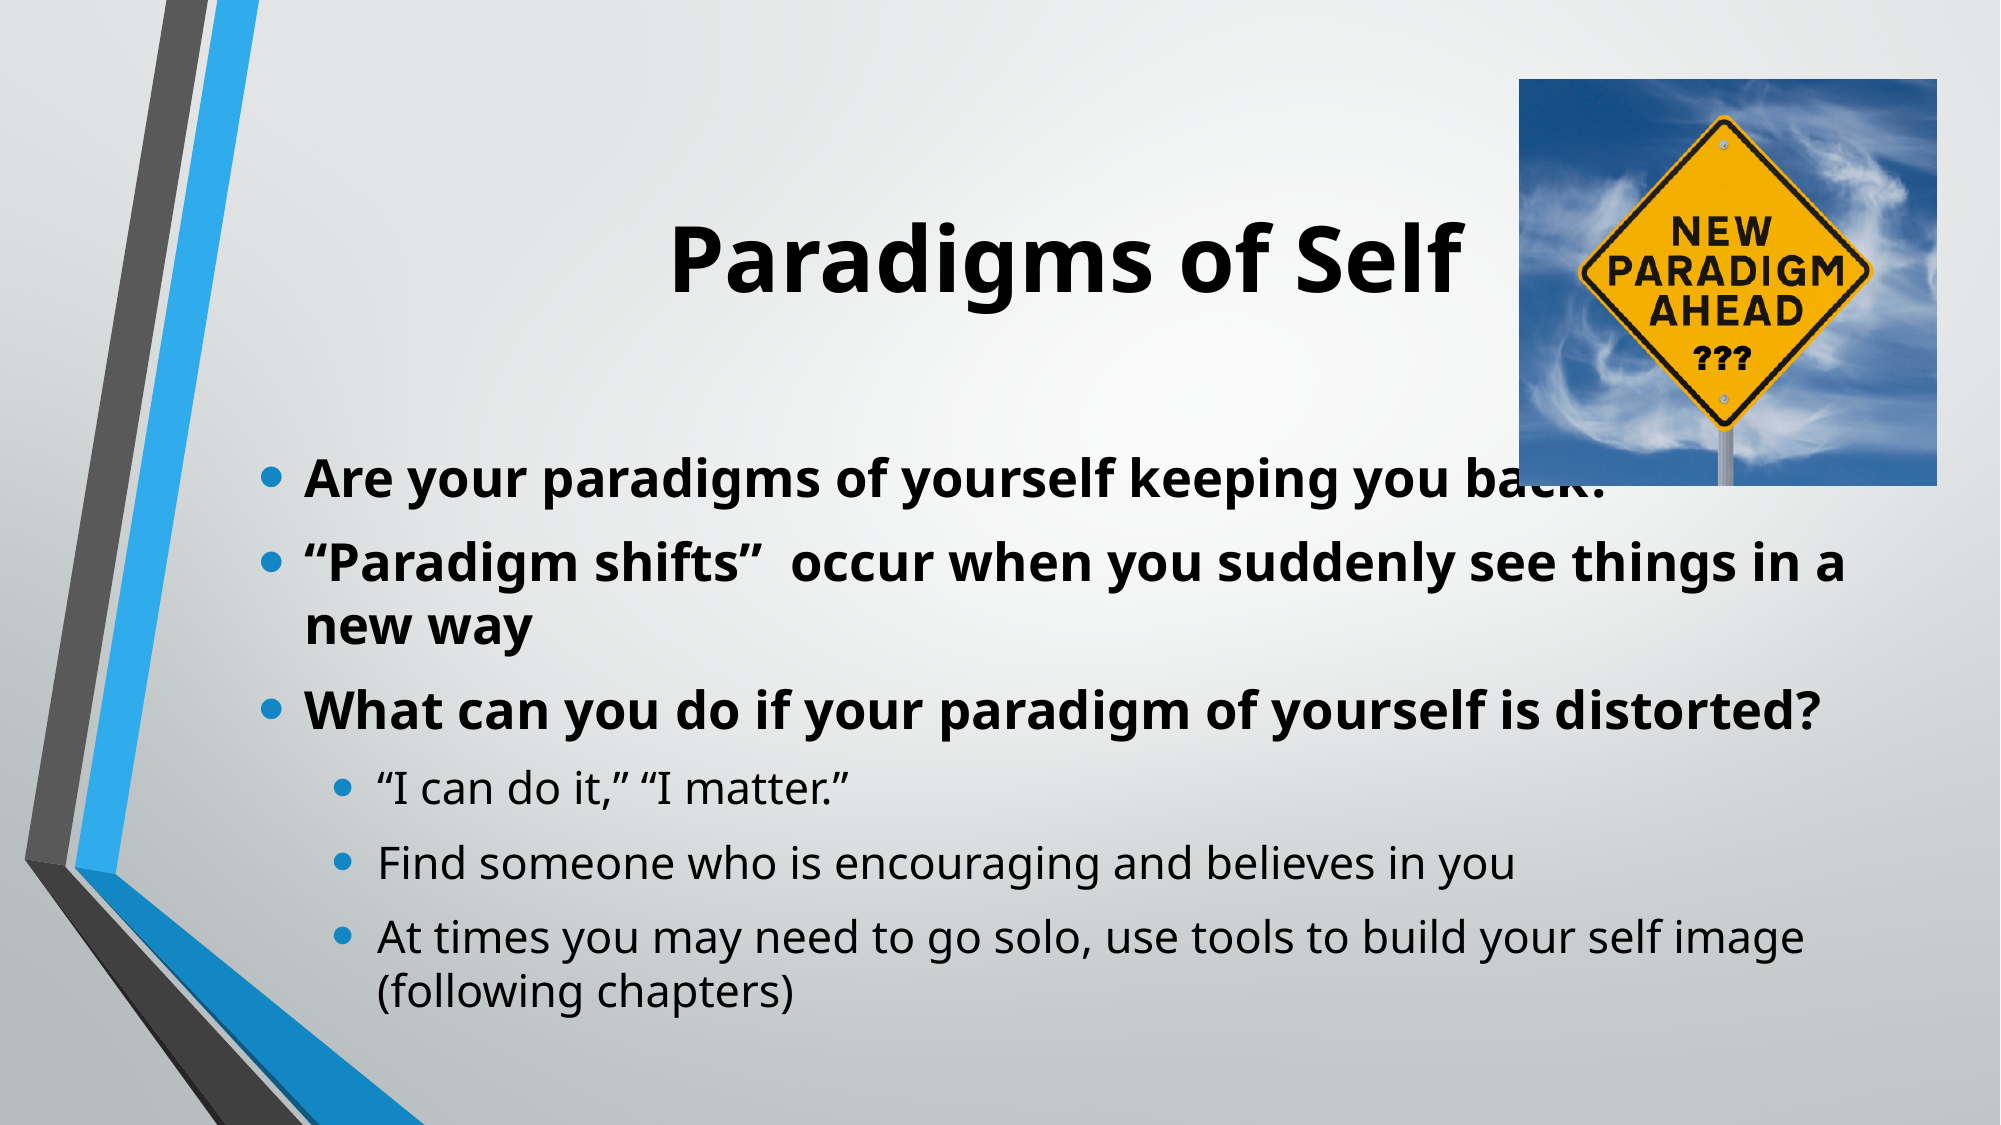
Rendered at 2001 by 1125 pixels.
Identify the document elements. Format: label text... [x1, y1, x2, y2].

picture [1518, 78, 1938, 486]
list Are your paradigms of yourself keeping you back? “Paradigm shifts” occur when you suddenly see things in a new way What can you do if your paradigm of yourself is distorted? “I can do it,” “I matter.” Find someone who is encouraging and believes in you At times you may need to go solo, use tools to build your self image (following chapters) [243, 437, 1913, 1031]
title Paradigms of Self [243, 112, 1518, 400]
